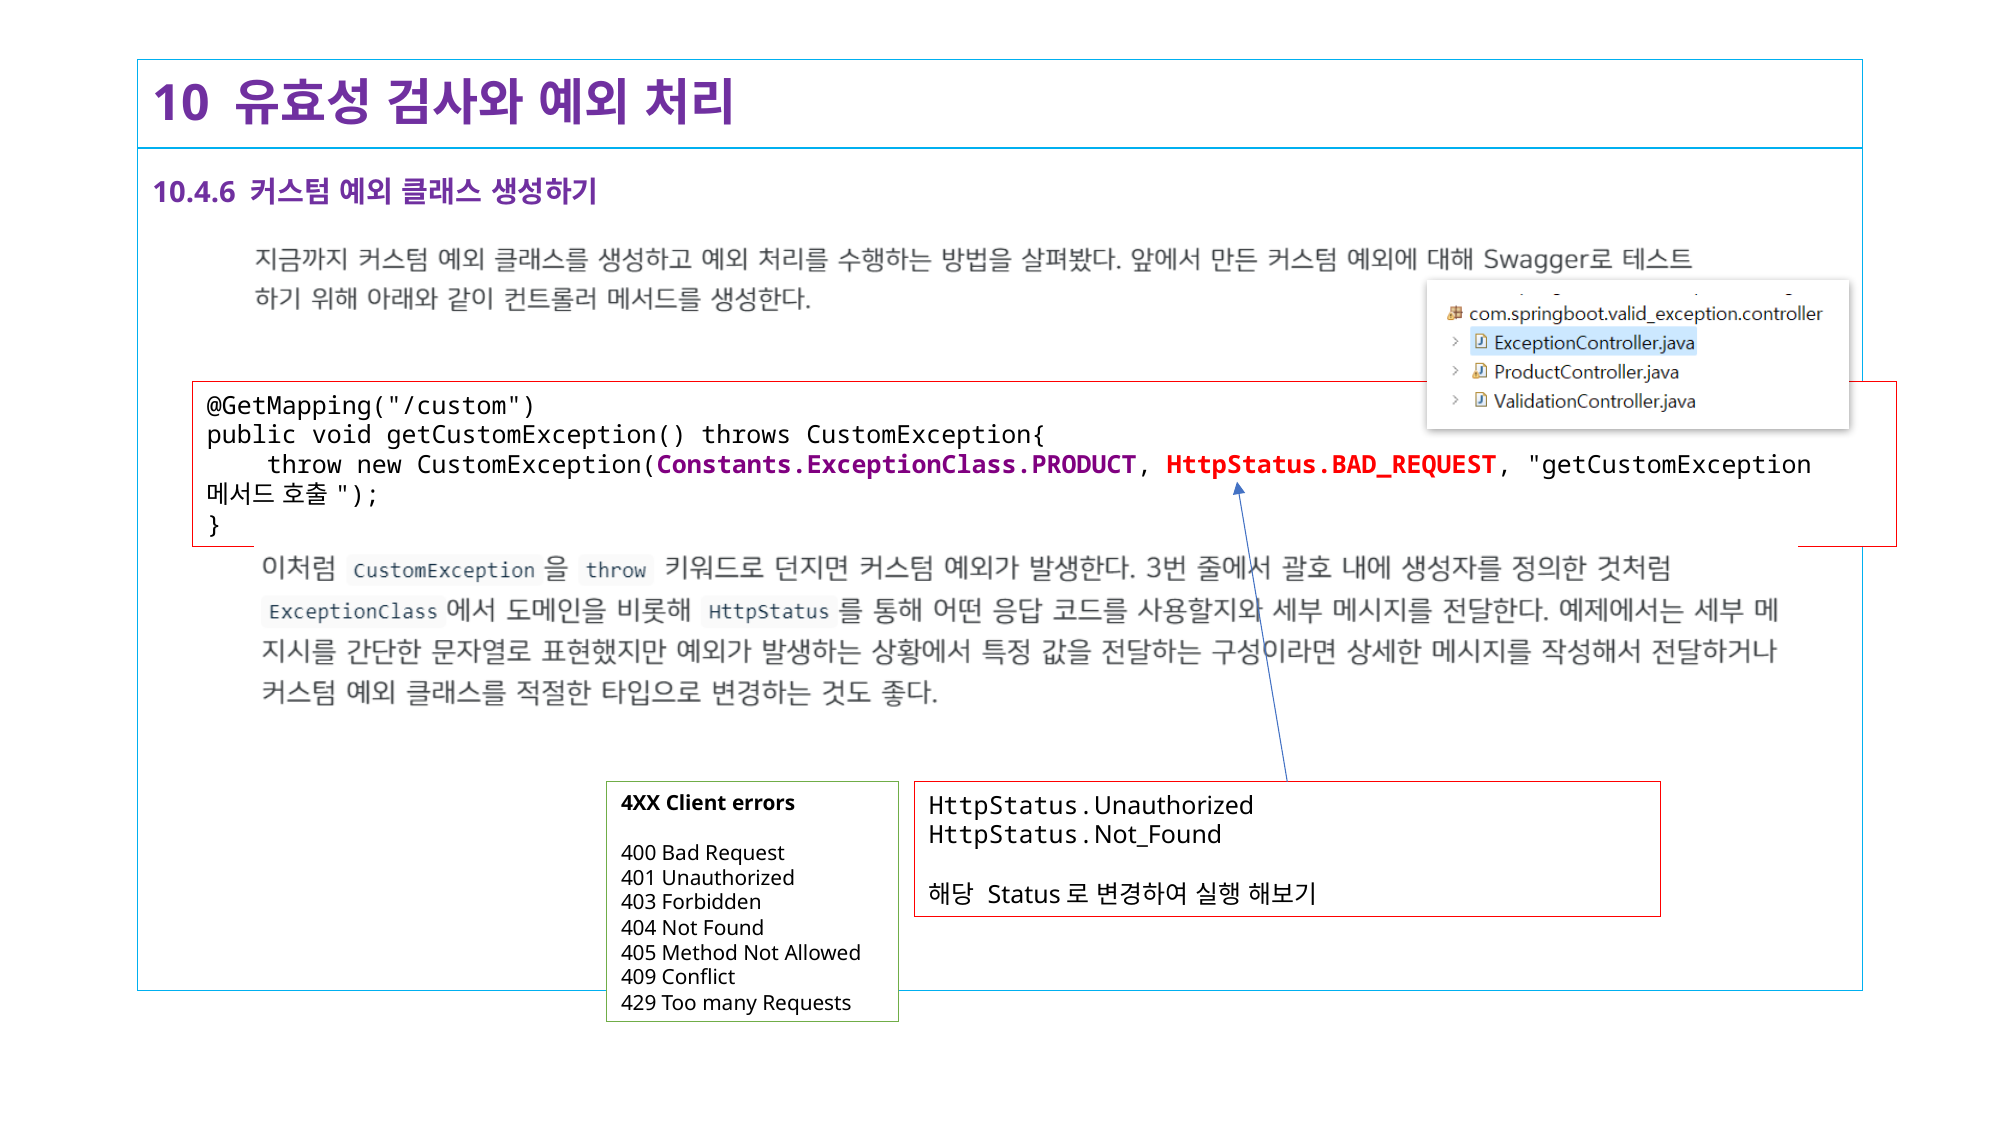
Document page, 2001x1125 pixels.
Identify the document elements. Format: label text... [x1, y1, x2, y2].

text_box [1236, 481, 1288, 782]
picture [254, 529, 1236, 720]
list 10.4.6 커스텀 예외 클래스 생성하기 [137, 148, 1863, 991]
text_box HttpStatus.Unauthorized HttpStatus.Not_Found 해당 Status로 변경하여 실행 해보기 [914, 781, 1661, 917]
text_box 4XX Client errors 400 Bad Request 401 Unauthorized 403 Forbidden 404 Not Found 405 Method Not Allowed 409 Conflict 429 Too many Requests [606, 781, 899, 1022]
picture [242, 232, 1835, 414]
text_box @GetMapping("/custom") public void getCustomException() throws CustomException{ throw new CustomException(Constants.ExceptionClass.PRODUCT, HttpStatus.BAD_REQUEST, "getCustomException 메서드 호출"); } [192, 381, 1897, 547]
title 10 유효성 검사와 예외 처리 [137, 59, 1863, 148]
picture [1288, 529, 1798, 720]
